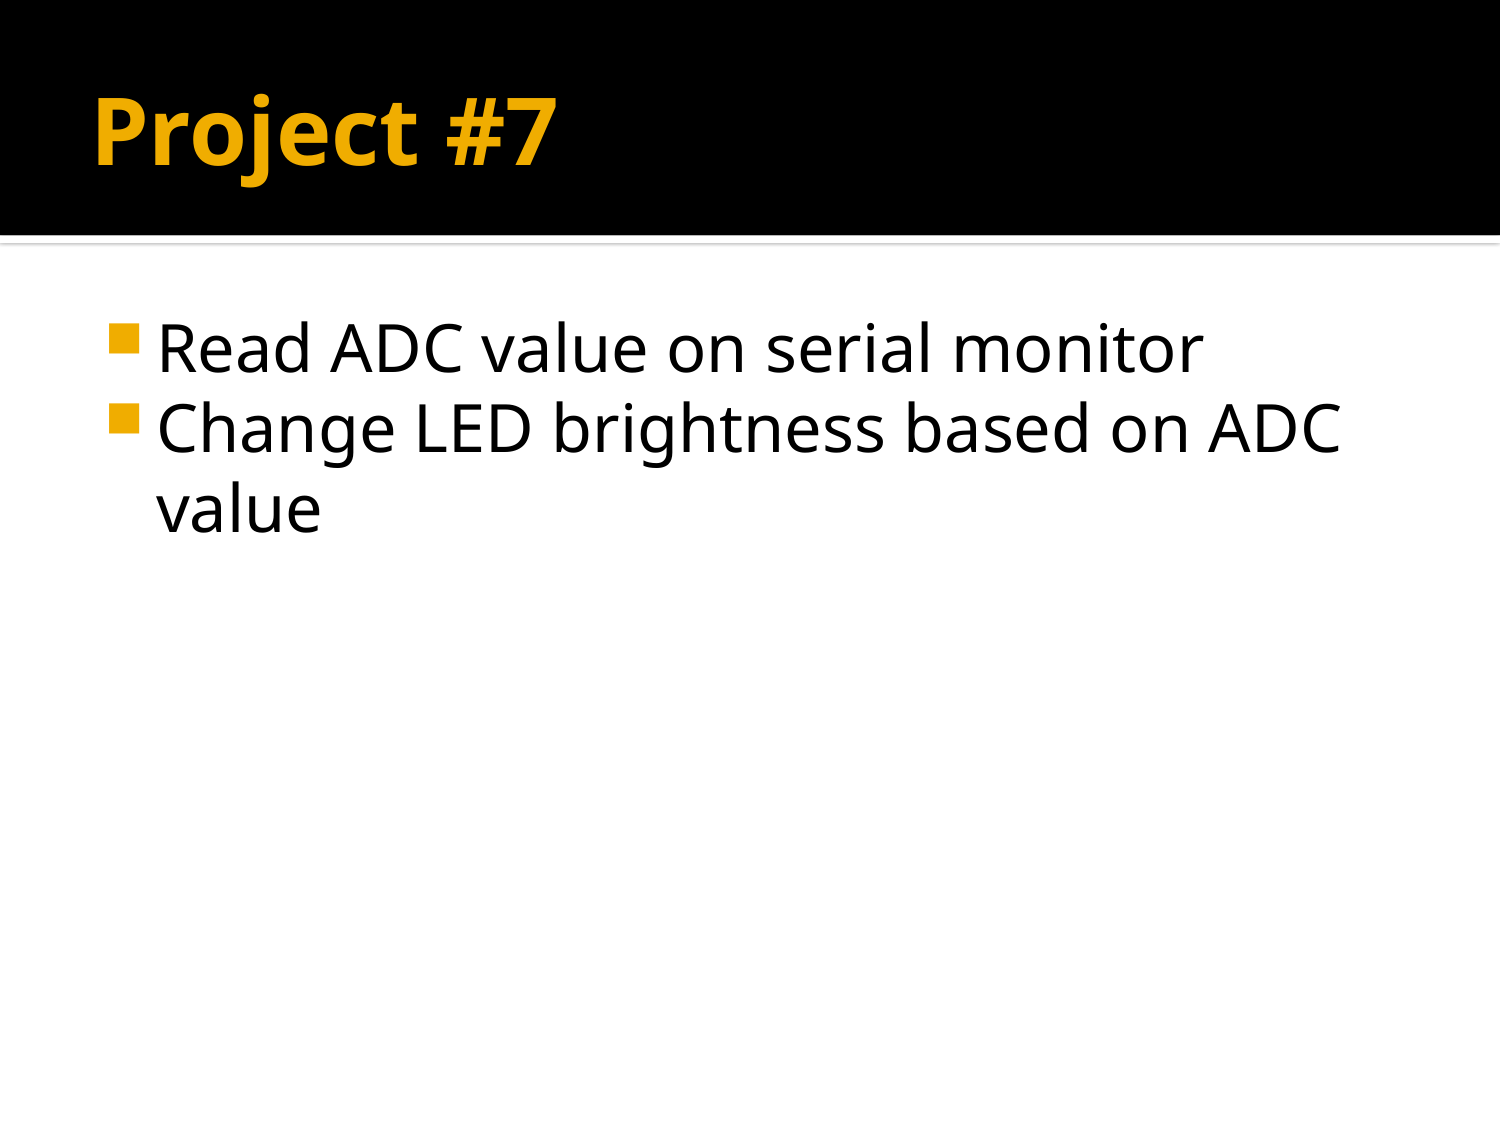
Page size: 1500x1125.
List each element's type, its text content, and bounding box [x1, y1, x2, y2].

title Project #7 [75, 25, 1425, 231]
list Read ADC value on serial monitor Change LED brightness based on ADC value [75, 291, 1425, 1050]
